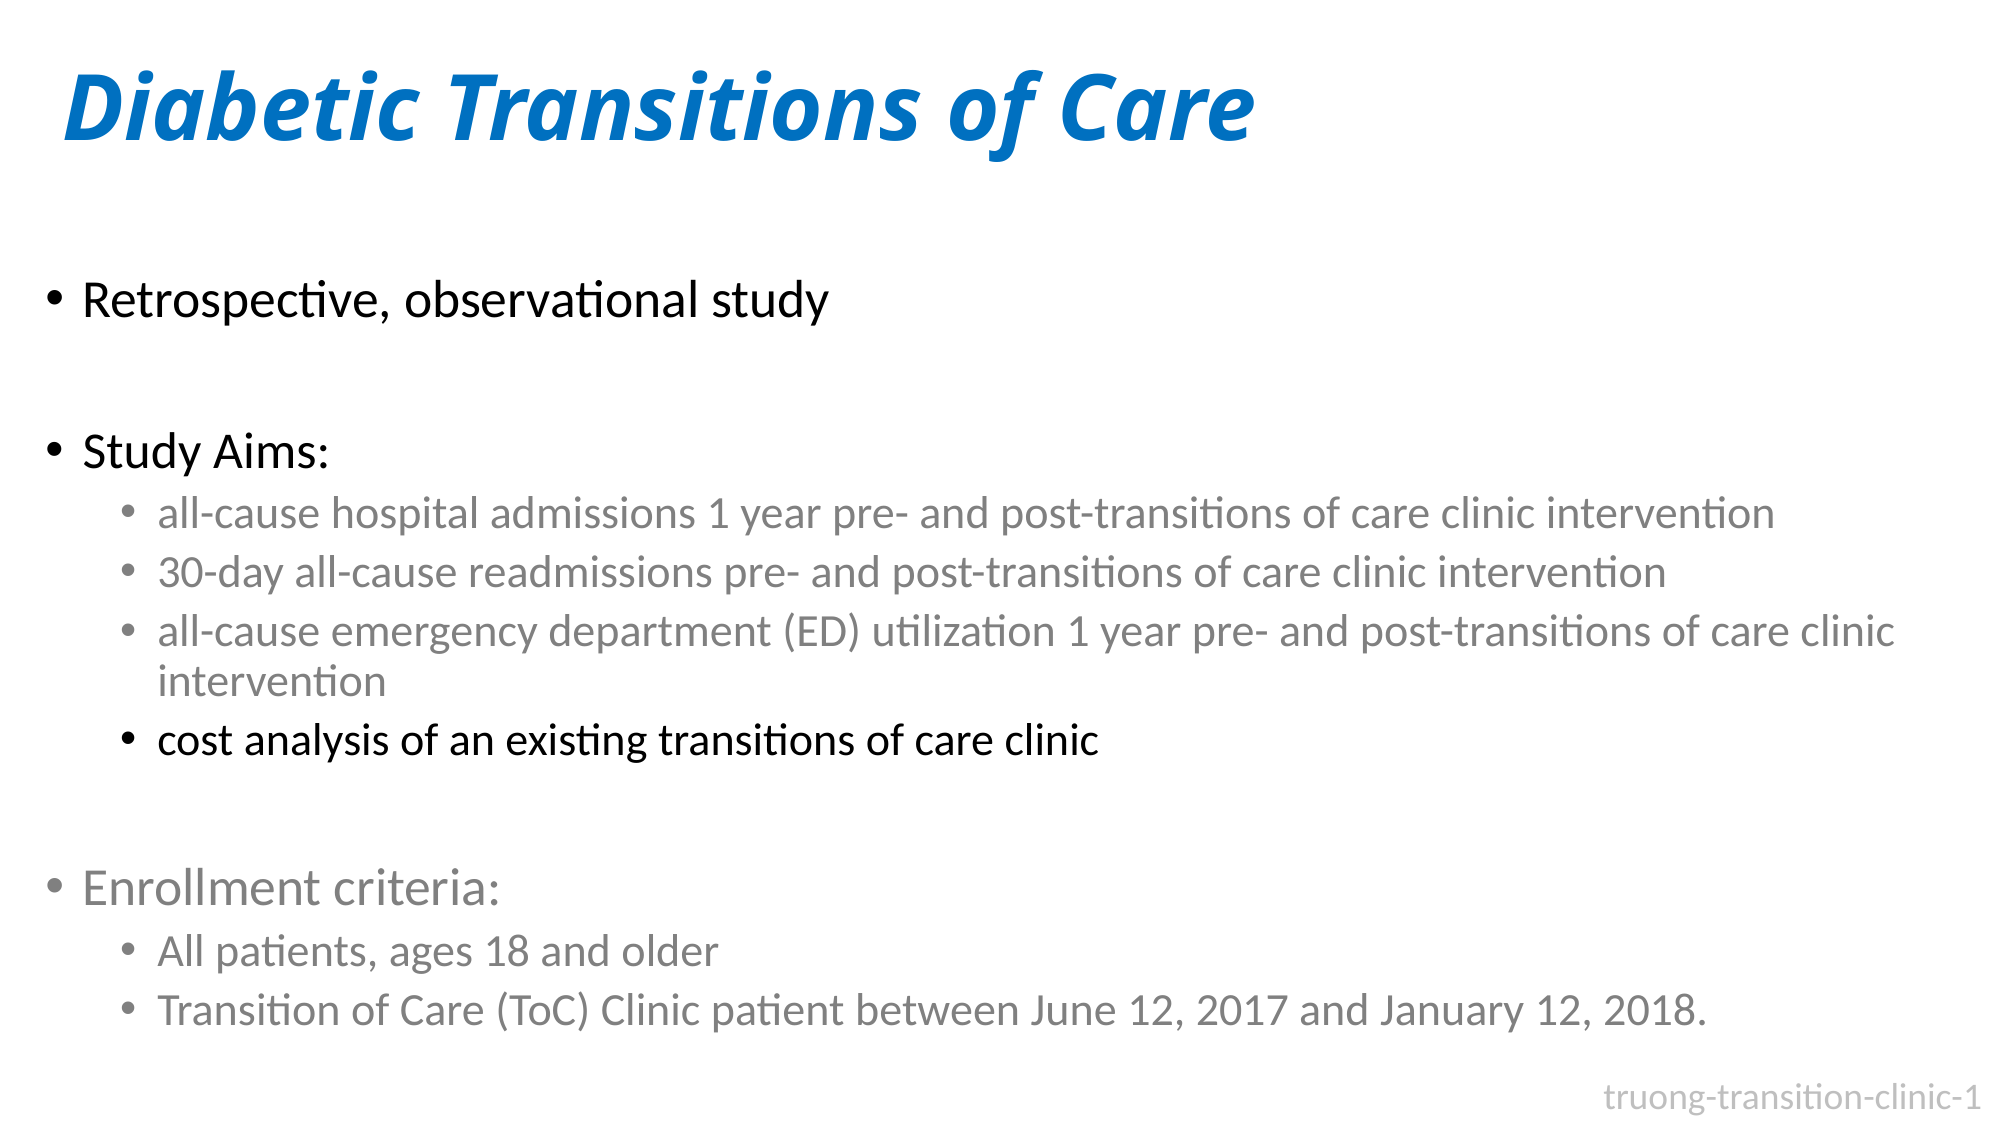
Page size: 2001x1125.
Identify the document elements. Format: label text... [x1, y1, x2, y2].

title Diabetic Transitions of Care [47, 0, 1964, 223]
text_box truong-transition-clinic-1 [1588, 1064, 1998, 1125]
list Retrospective, observational study Study Aims: all-cause hospital admissions 1 year pre- and post-transitions of care clinic intervention 30-day all-cause readmissions pre- and post-transitions of care clinic intervention all-cause emergency department (ED) utilization 1 year pre- and post-transitions of care clinic intervention cost analysis of an existing transitions of care clinic Enrollment criteria: All patients, ages 18 and older Transition of Care (ToC) Clinic patient between June 12, 2017 and January 12, 2018. [30, 264, 1964, 1048]
